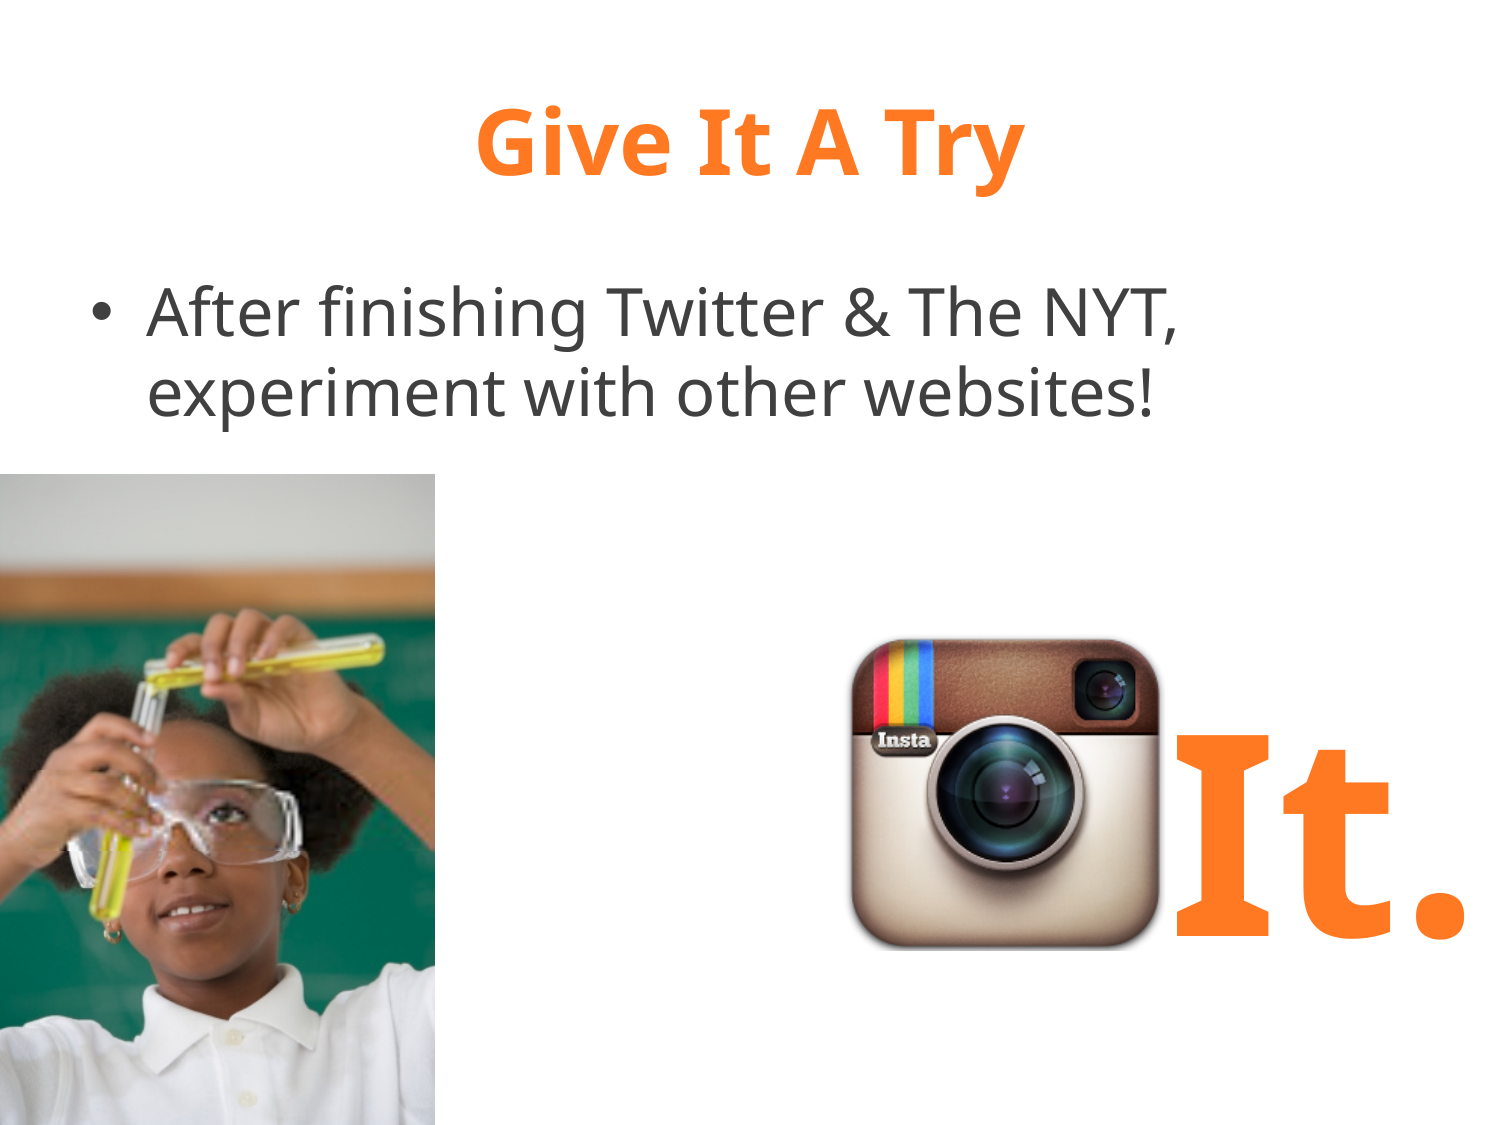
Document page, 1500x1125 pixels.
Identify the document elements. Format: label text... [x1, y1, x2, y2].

picture [842, 634, 1166, 951]
title Give It A Try [75, 45, 1425, 233]
text_box It. [1170, 730, 1500, 919]
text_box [0, 474, 435, 1125]
list After finishing Twitter & The NYT, experiment with other websites! [75, 262, 1425, 1005]
